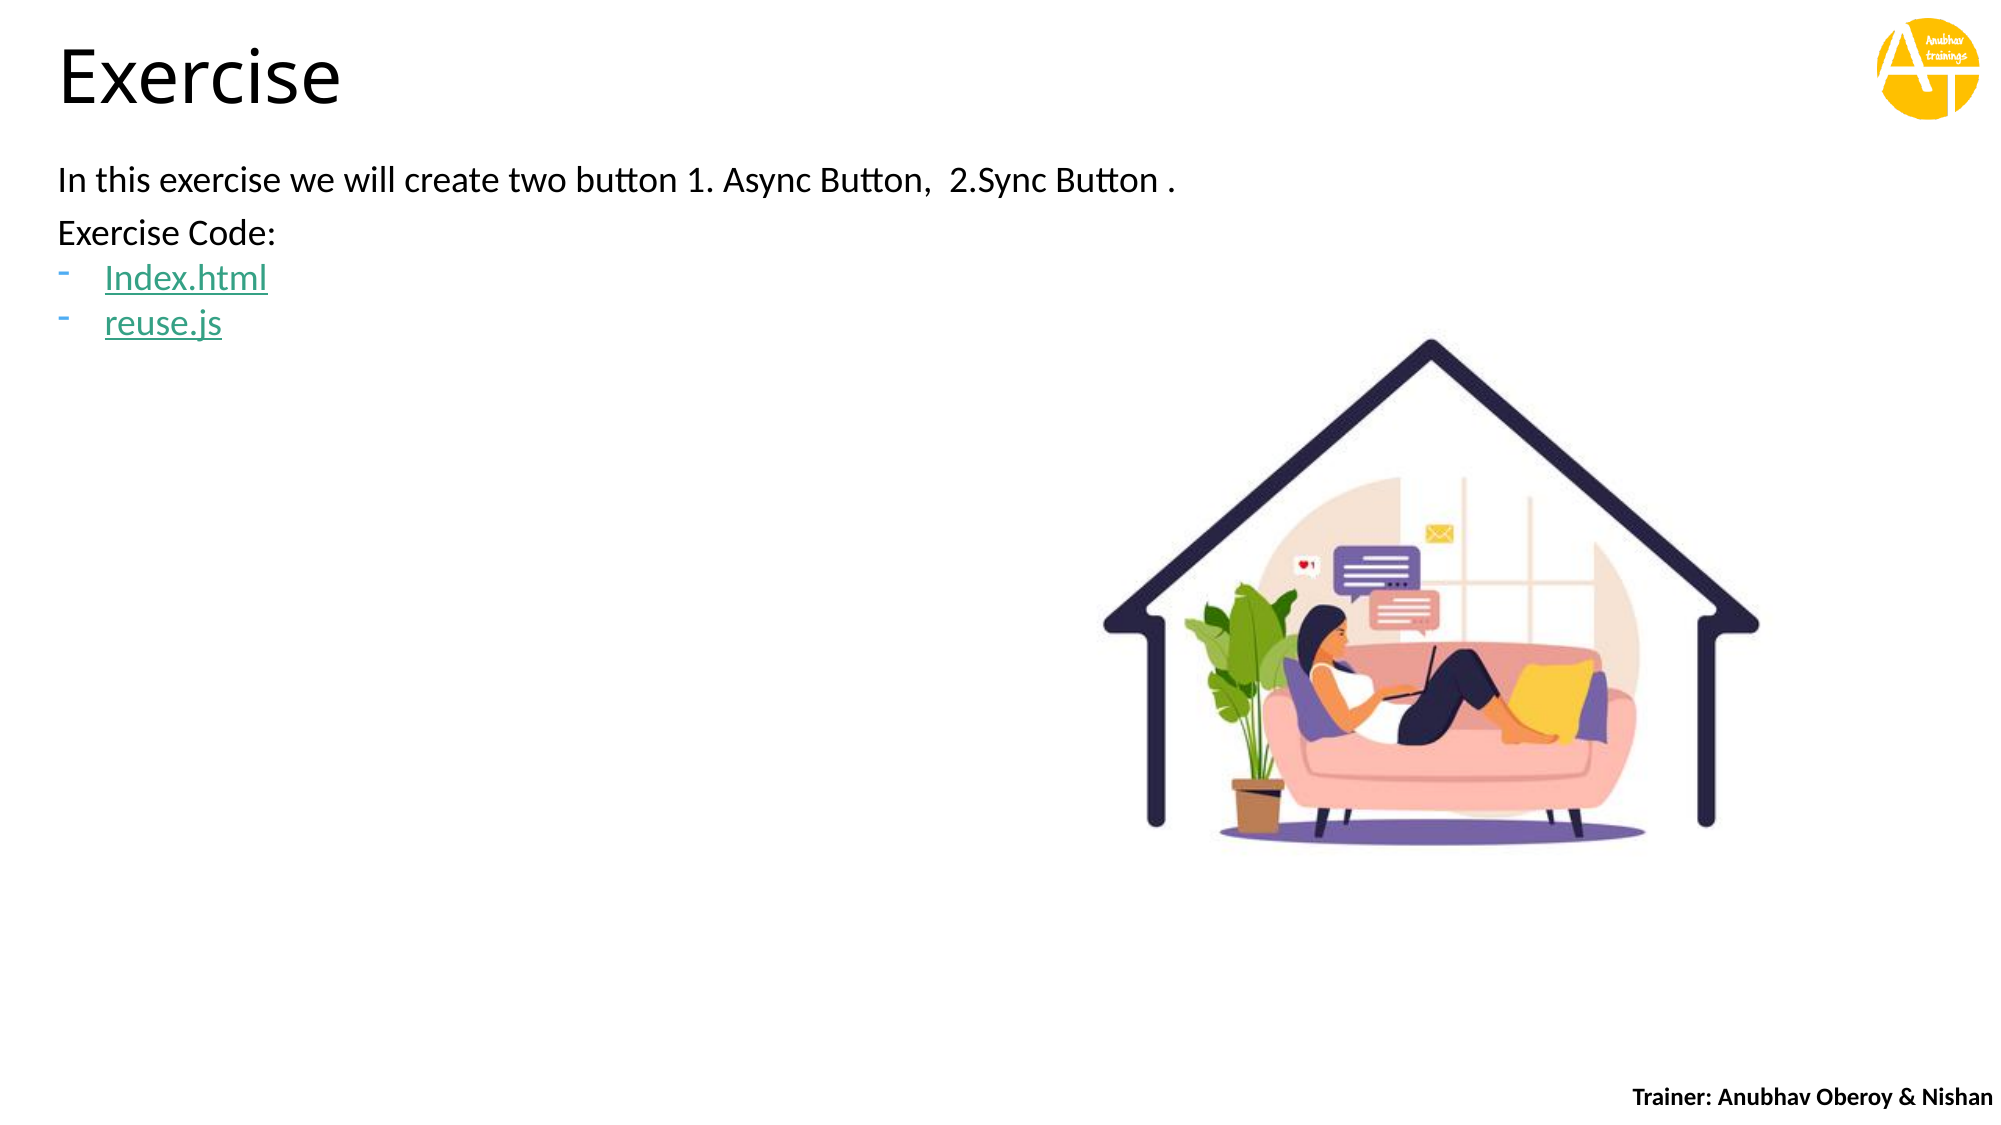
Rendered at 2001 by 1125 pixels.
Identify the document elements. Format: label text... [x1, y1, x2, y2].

picture [947, 279, 1926, 932]
text_box In this exercise we will create two button 1. Async Button, 2.Sync Button . [42, 147, 1707, 253]
text_box Exercise [42, 30, 1896, 148]
footer Trainer: Anubhav Oberoy & Nishan [1601, 1083, 2000, 1108]
picture [1866, 11, 1985, 128]
text_box Exercise Code: Index.html reuse.js [42, 200, 578, 351]
